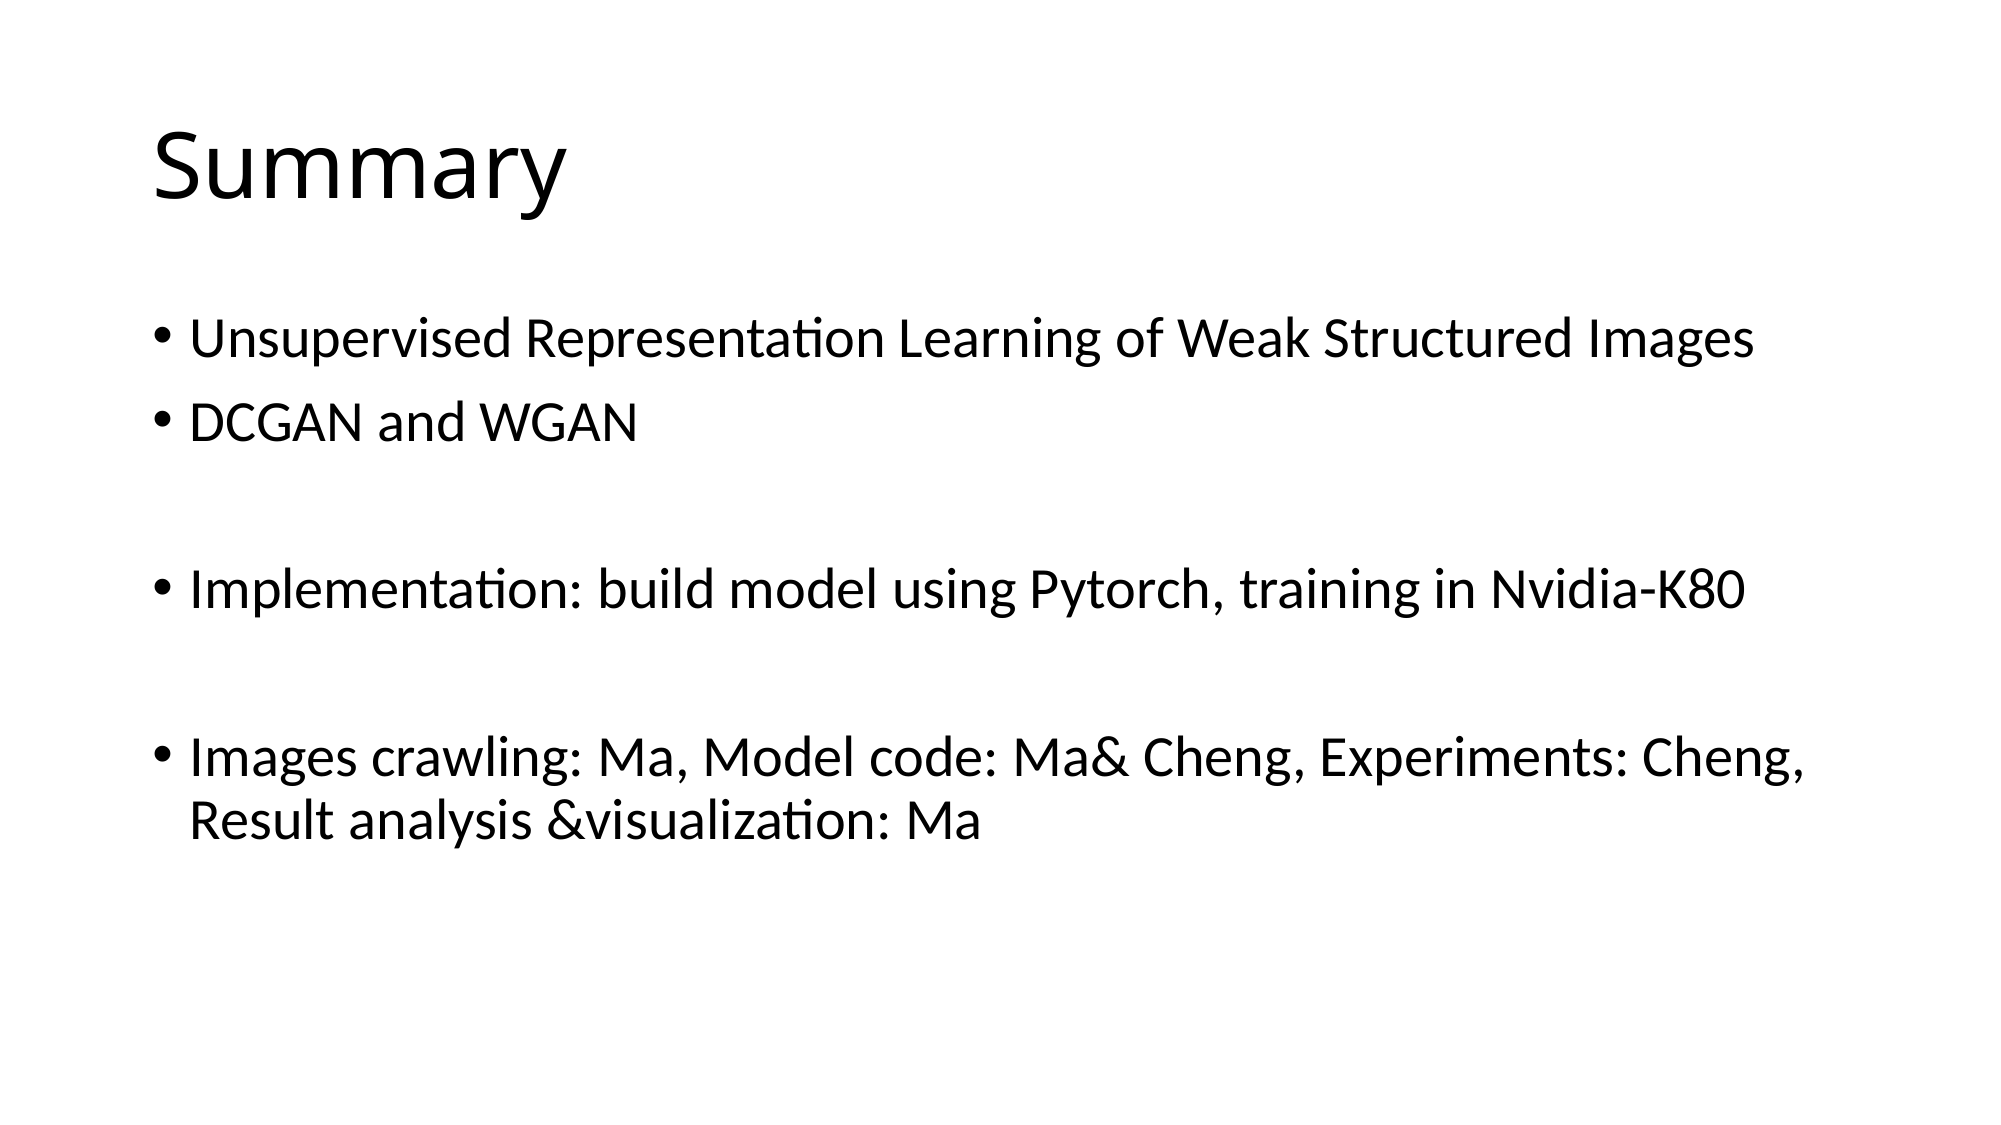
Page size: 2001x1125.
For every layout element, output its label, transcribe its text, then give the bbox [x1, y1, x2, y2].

title Summary [137, 59, 1863, 278]
list Unsupervised Representation Learning of Weak Structured Images DCGAN and WGAN Implementation: build model using Pytorch, training in Nvidia-K80 Images crawling: Ma, Model code: Ma& Cheng, Experiments: Cheng, Result analysis &visualization: Ma [137, 299, 1907, 1014]
